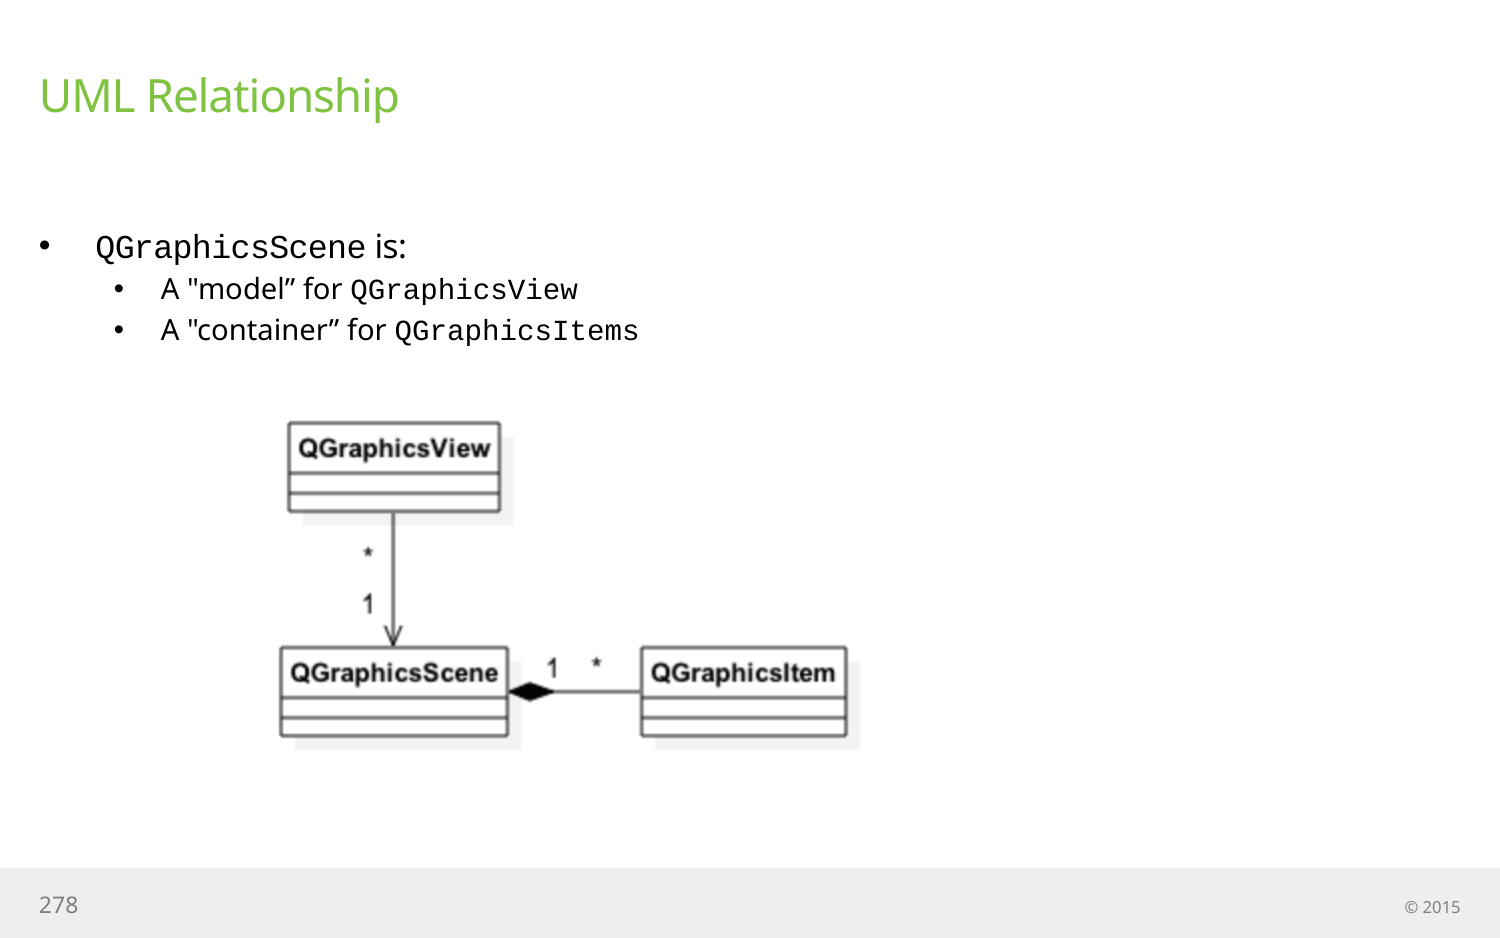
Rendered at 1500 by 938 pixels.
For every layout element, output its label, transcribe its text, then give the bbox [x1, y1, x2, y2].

slide_number 278 [39, 892, 410, 921]
footer © 2015 [1188, 896, 1461, 917]
picture [239, 380, 879, 828]
title UML Relationship [39, 66, 1052, 195]
list QGraphicsScene is: A "model” for QGraphicsView A "container” for QGraphicsItems [39, 224, 1471, 846]
